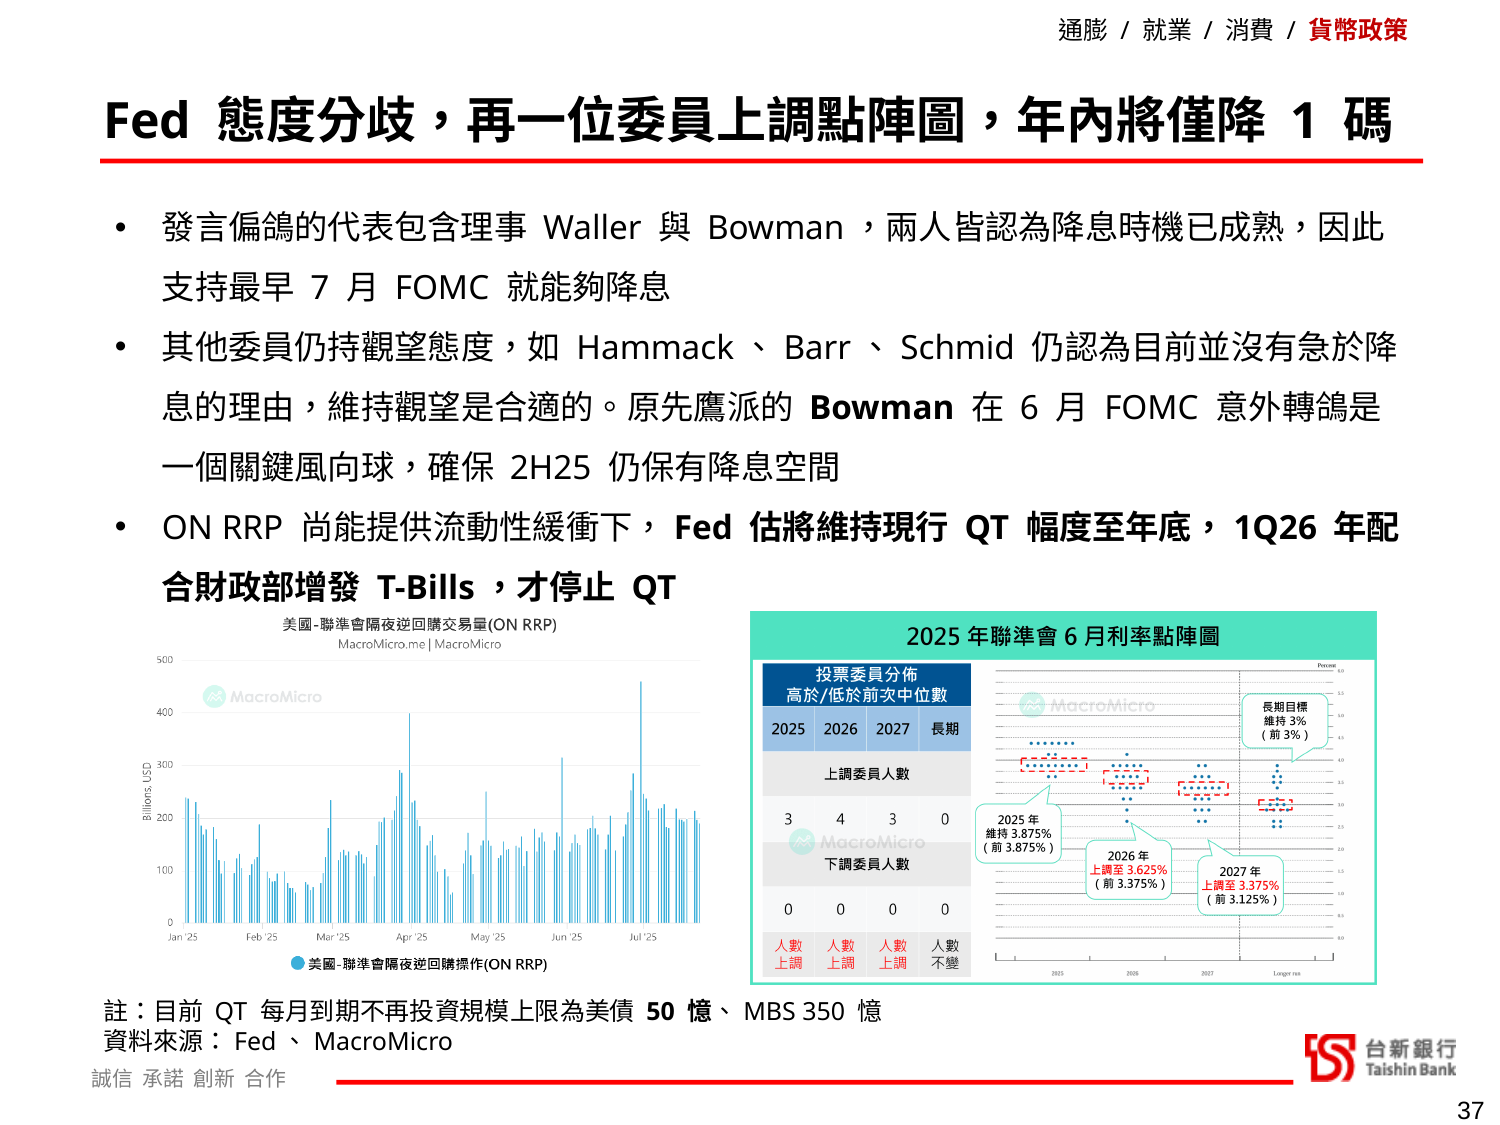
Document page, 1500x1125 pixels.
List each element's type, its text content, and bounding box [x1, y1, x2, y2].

text_box Fed 態度分歧，再一位委員上調點陣圖，年內將僅降 1 碼 [88, 81, 1424, 157]
slide_number 37 [1423, 1087, 1500, 1123]
text_box 發言偏鴿的代表包含理事 Waller 與 Bowman，兩人皆認為降息時機已成熟，因此支持最早 7 月 FOMC 就能夠降息 其他委員仍持觀望態度，如 Hammack、Barr、Schmid 仍認為目前並沒有急於降息的理由，維持觀望是合適的。原先鷹派的 Bowman 在 6 月 FOMC 意外轉鴿是一個關鍵風向球，確保 2H25 仍保有降息空間 ON RRP 尚能提供流動性緩衝下，Fed 估將維持現行 QT 幅度至年底，1Q26 年配合財政部增發 T-Bills，才停止 QT [100, 179, 1424, 614]
picture [1305, 1034, 1456, 1082]
text_box 註：目前 QT 每月到期不再投資規模上限為美債 50 憶、MBS 350 憶 資料來源：Fed、MacroMicro [88, 987, 1306, 1063]
picture [132, 610, 706, 985]
picture [749, 610, 1378, 985]
text_box 通膨 / 就業 / 消費 / 貨幣政策 [738, 7, 1424, 52]
